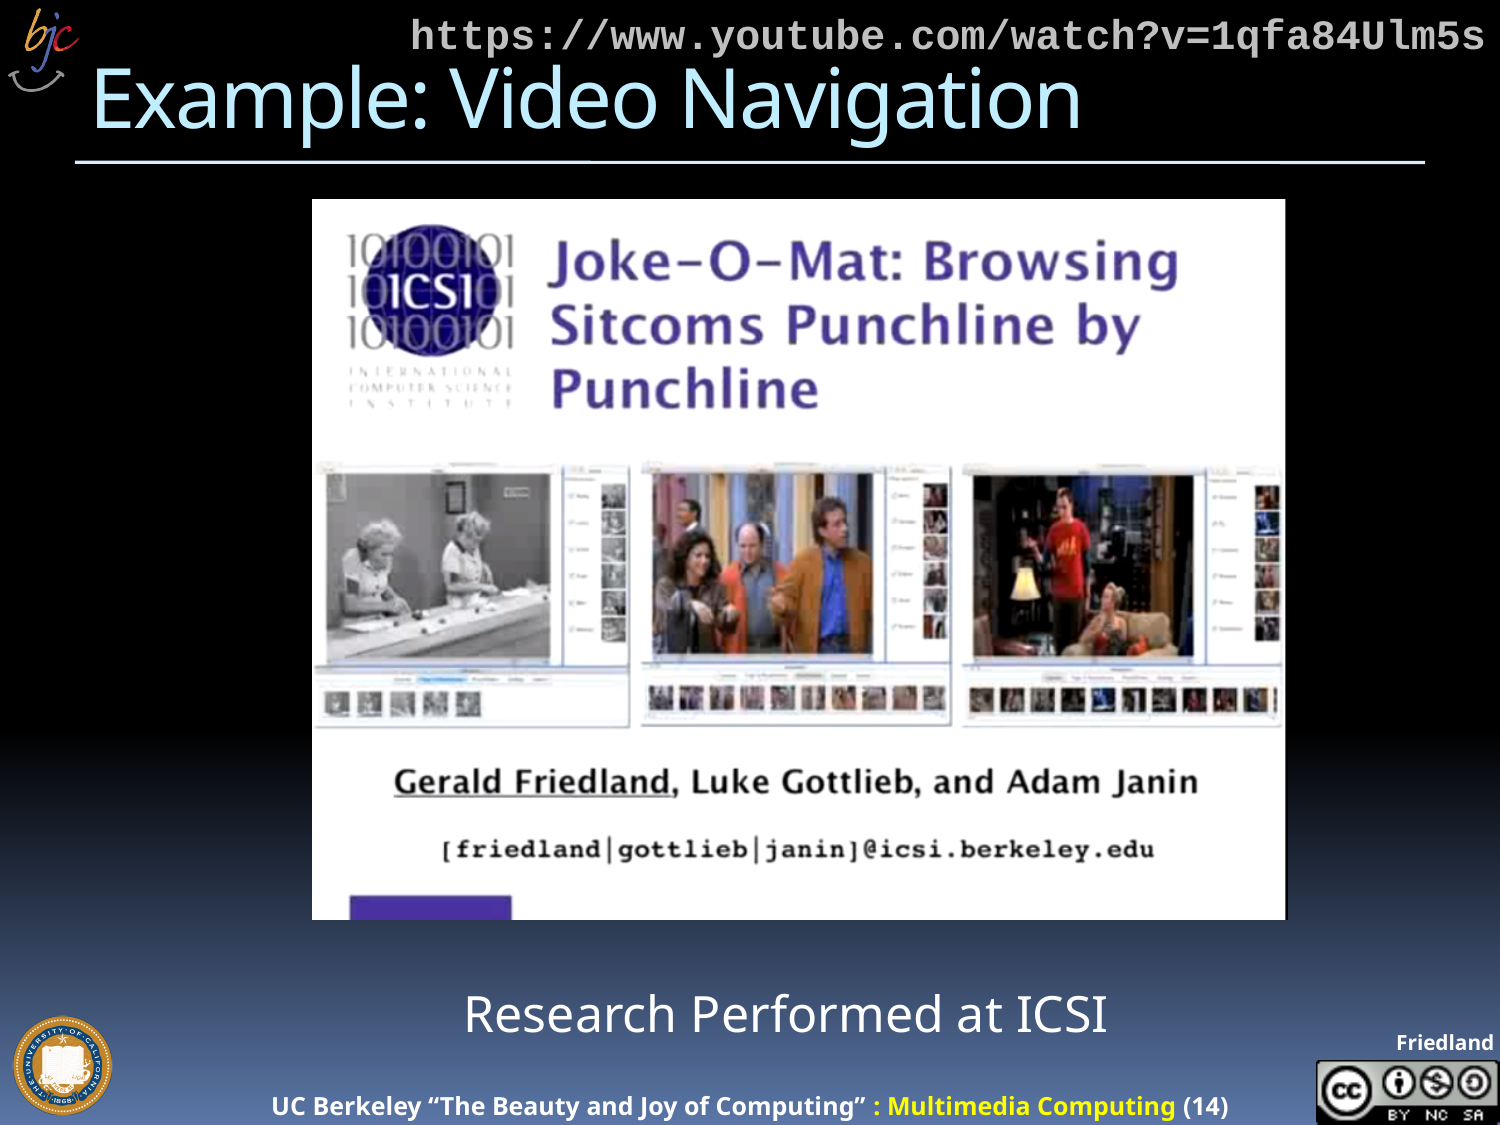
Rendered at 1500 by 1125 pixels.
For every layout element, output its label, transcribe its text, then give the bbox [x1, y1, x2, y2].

picture [311, 199, 1288, 921]
title Example: Video Navigation [75, 37, 1425, 163]
picture [8, 8, 79, 92]
list Research Performed at ICSI [437, 974, 1251, 1076]
text_box https://www.youtube.com/watch?v=1qfa84Ulm5s [149, 0, 1500, 65]
picture [1316, 1060, 1500, 1125]
picture [12, 1015, 113, 1116]
